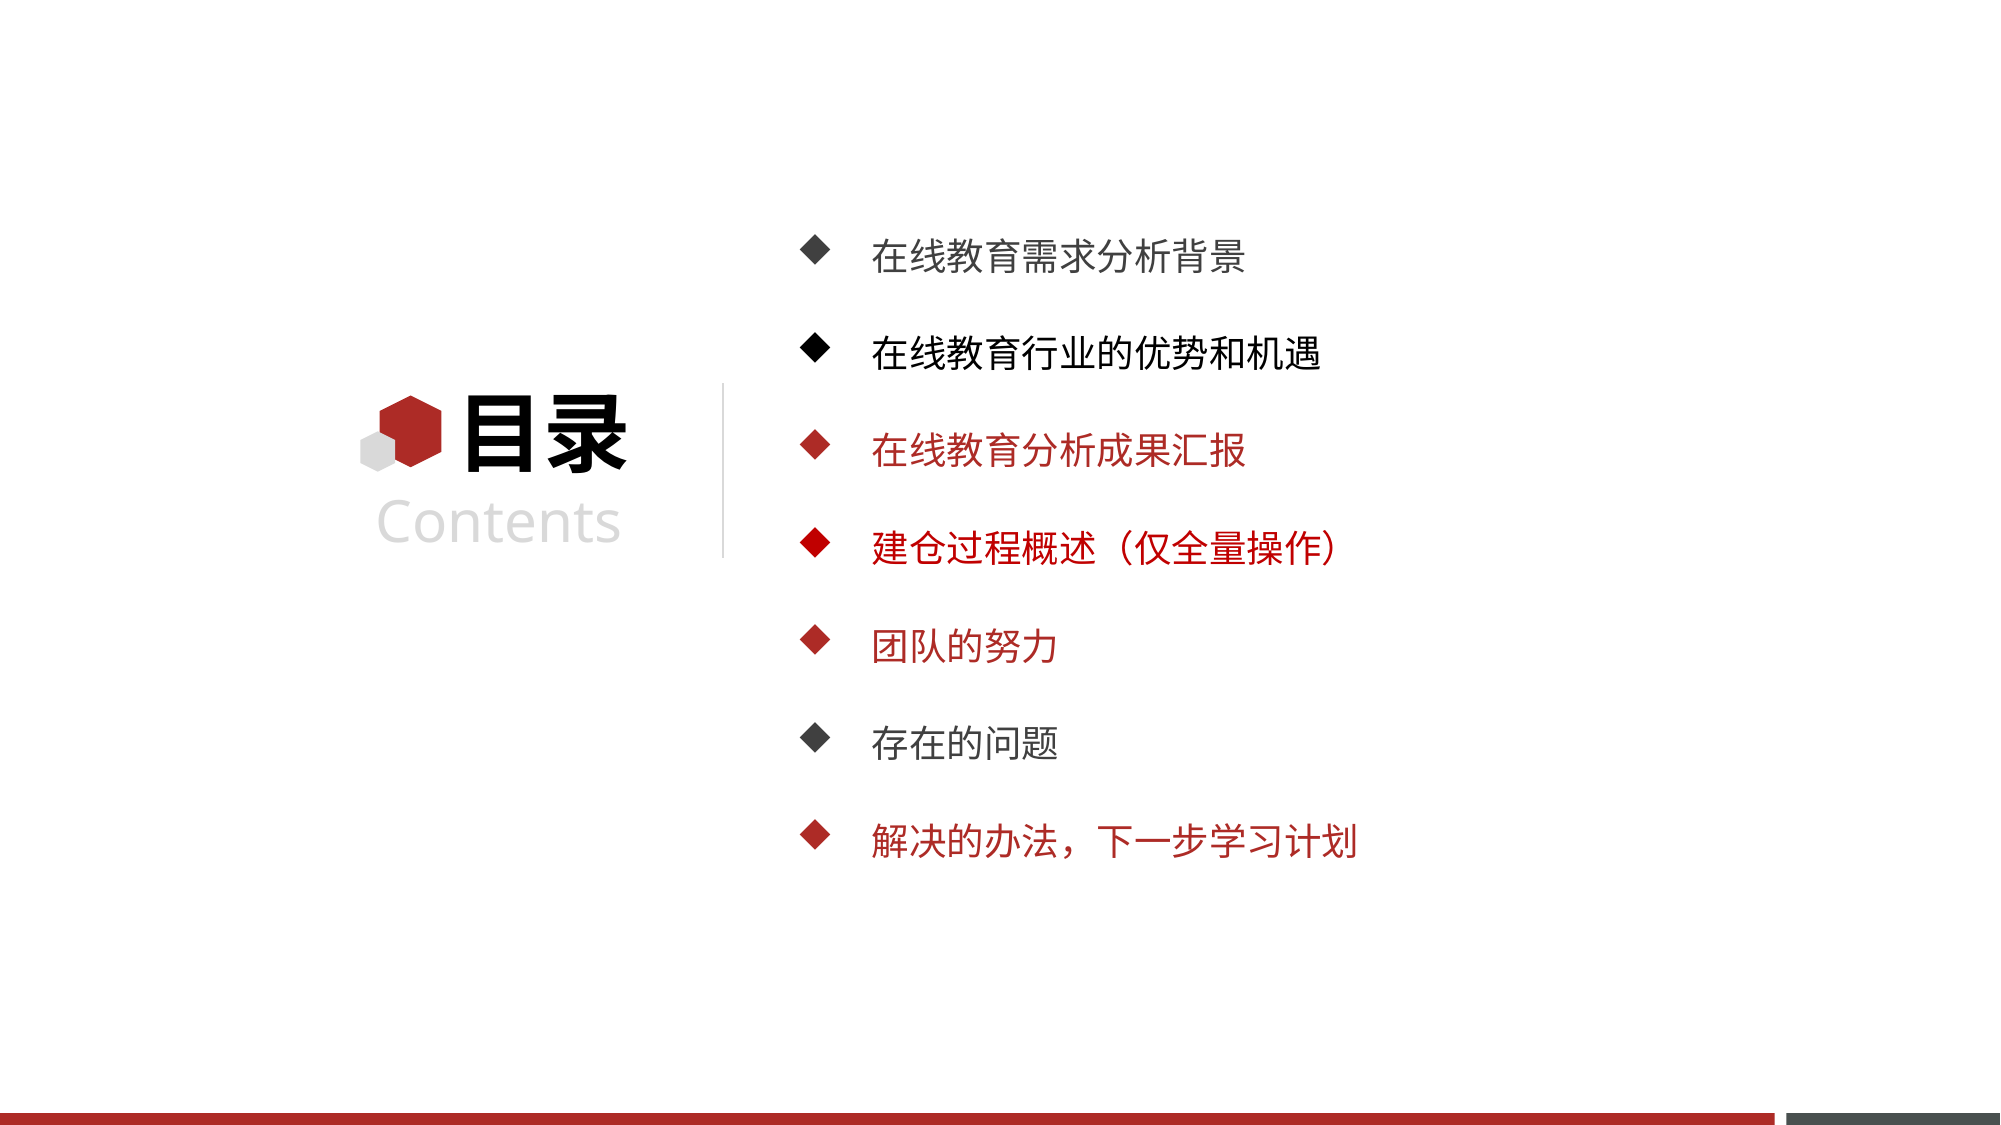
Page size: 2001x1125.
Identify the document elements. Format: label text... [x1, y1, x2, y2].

list 在线教育需求分析背景 在线教育行业的优势和机遇 在线教育分析成果汇报 建仓过程概述（仅全量操作） 团队的努力 存在的问题 解决的办法，下一步学习计划 [781, 175, 1762, 875]
